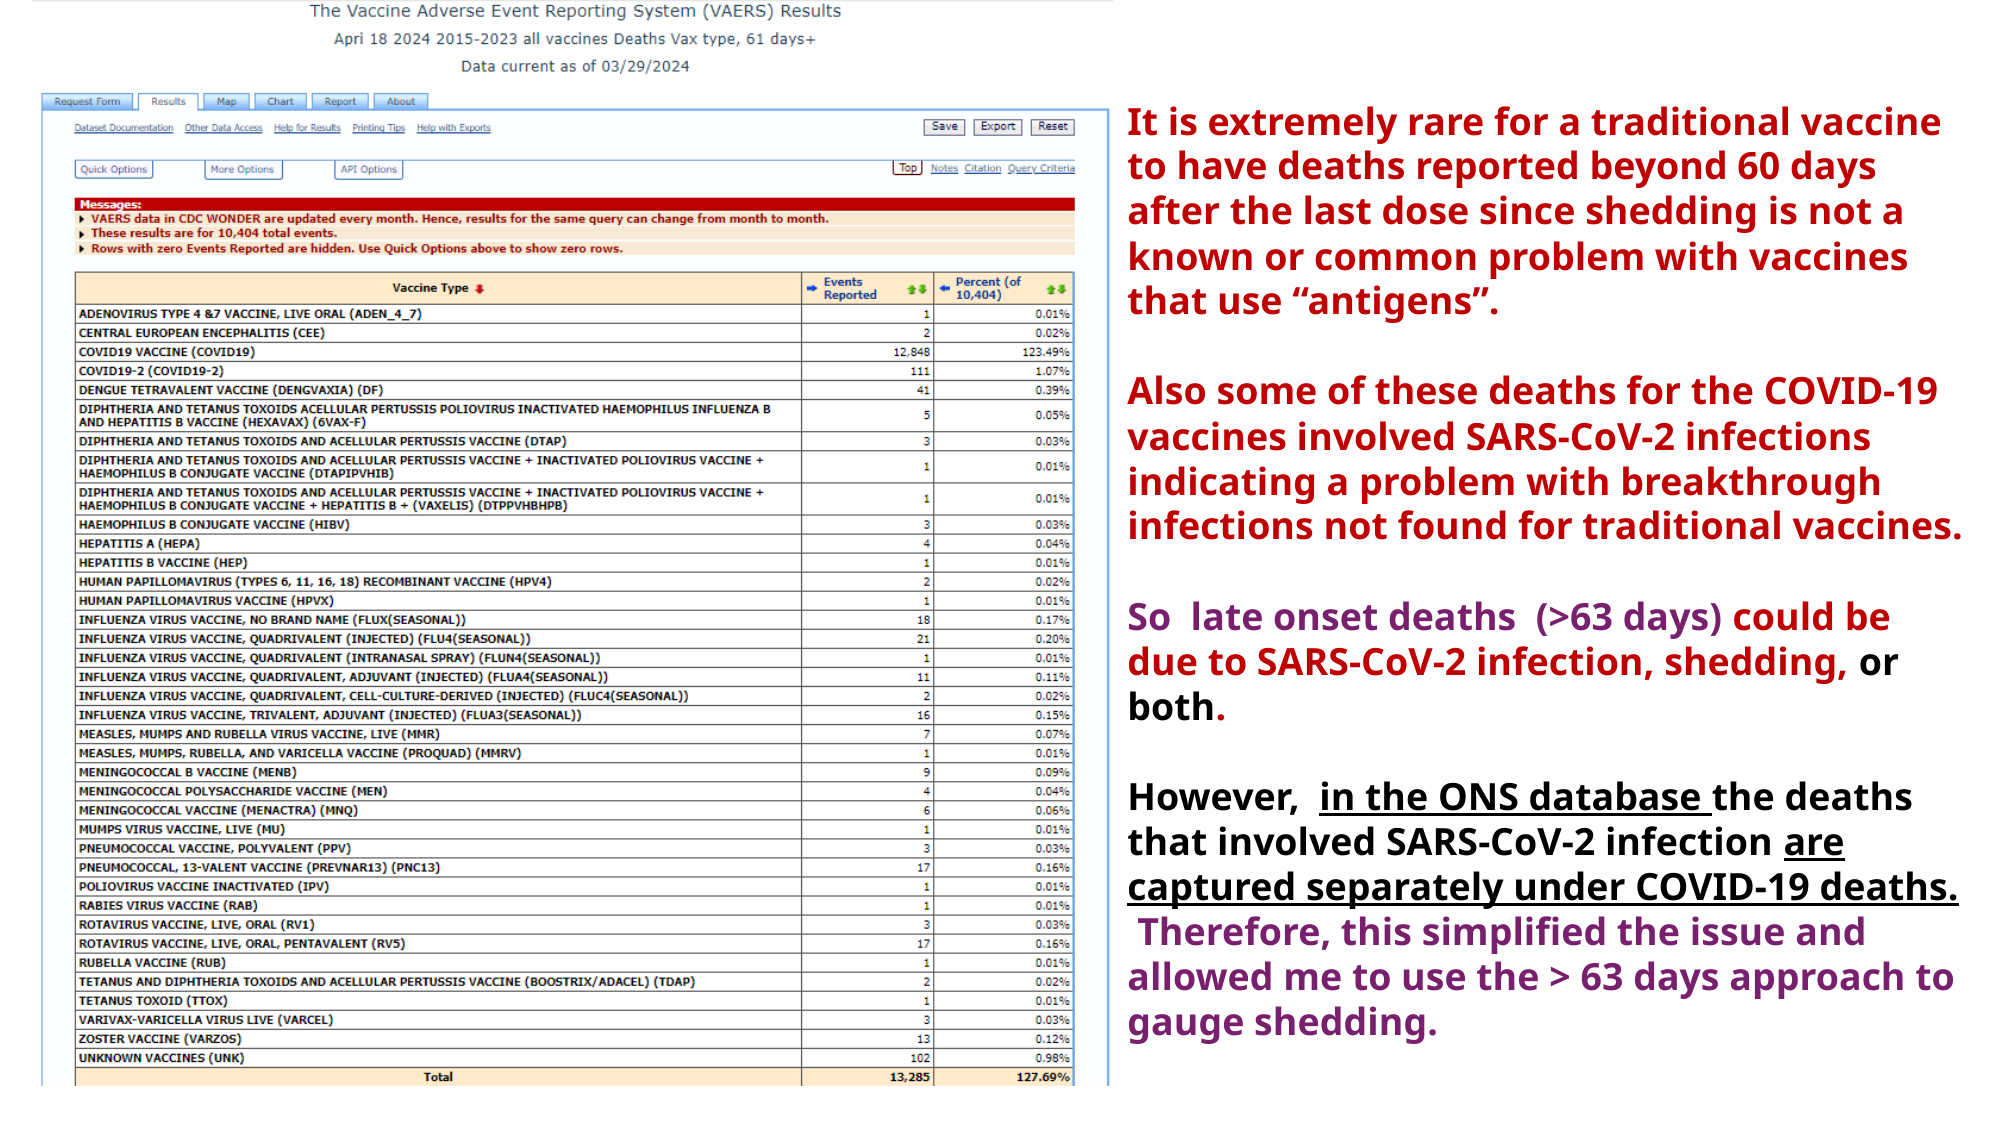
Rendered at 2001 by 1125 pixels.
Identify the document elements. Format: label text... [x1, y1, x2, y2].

text_box It is extremely rare for a traditional vaccine to have deaths reported beyond 60 days after the last dose since shedding is not a known or common problem with vaccines that use “antigens”. Also some of these deaths for the COVID-19 vaccines involved SARS-CoV-2 infections indicating a problem with breakthrough infections not found for traditional vaccines. So late onset deaths (>63 days) could be due to SARS-CoV-2 infection, shedding, or both. However, in the ONS database the deaths that involved SARS-CoV-2 infection are captured separately under COVID-19 deaths. Therefore, this simplified the issue and allowed me to use the > 63 days approach to gauge shedding. [1114, 90, 1980, 1050]
picture [32, 0, 1114, 1087]
